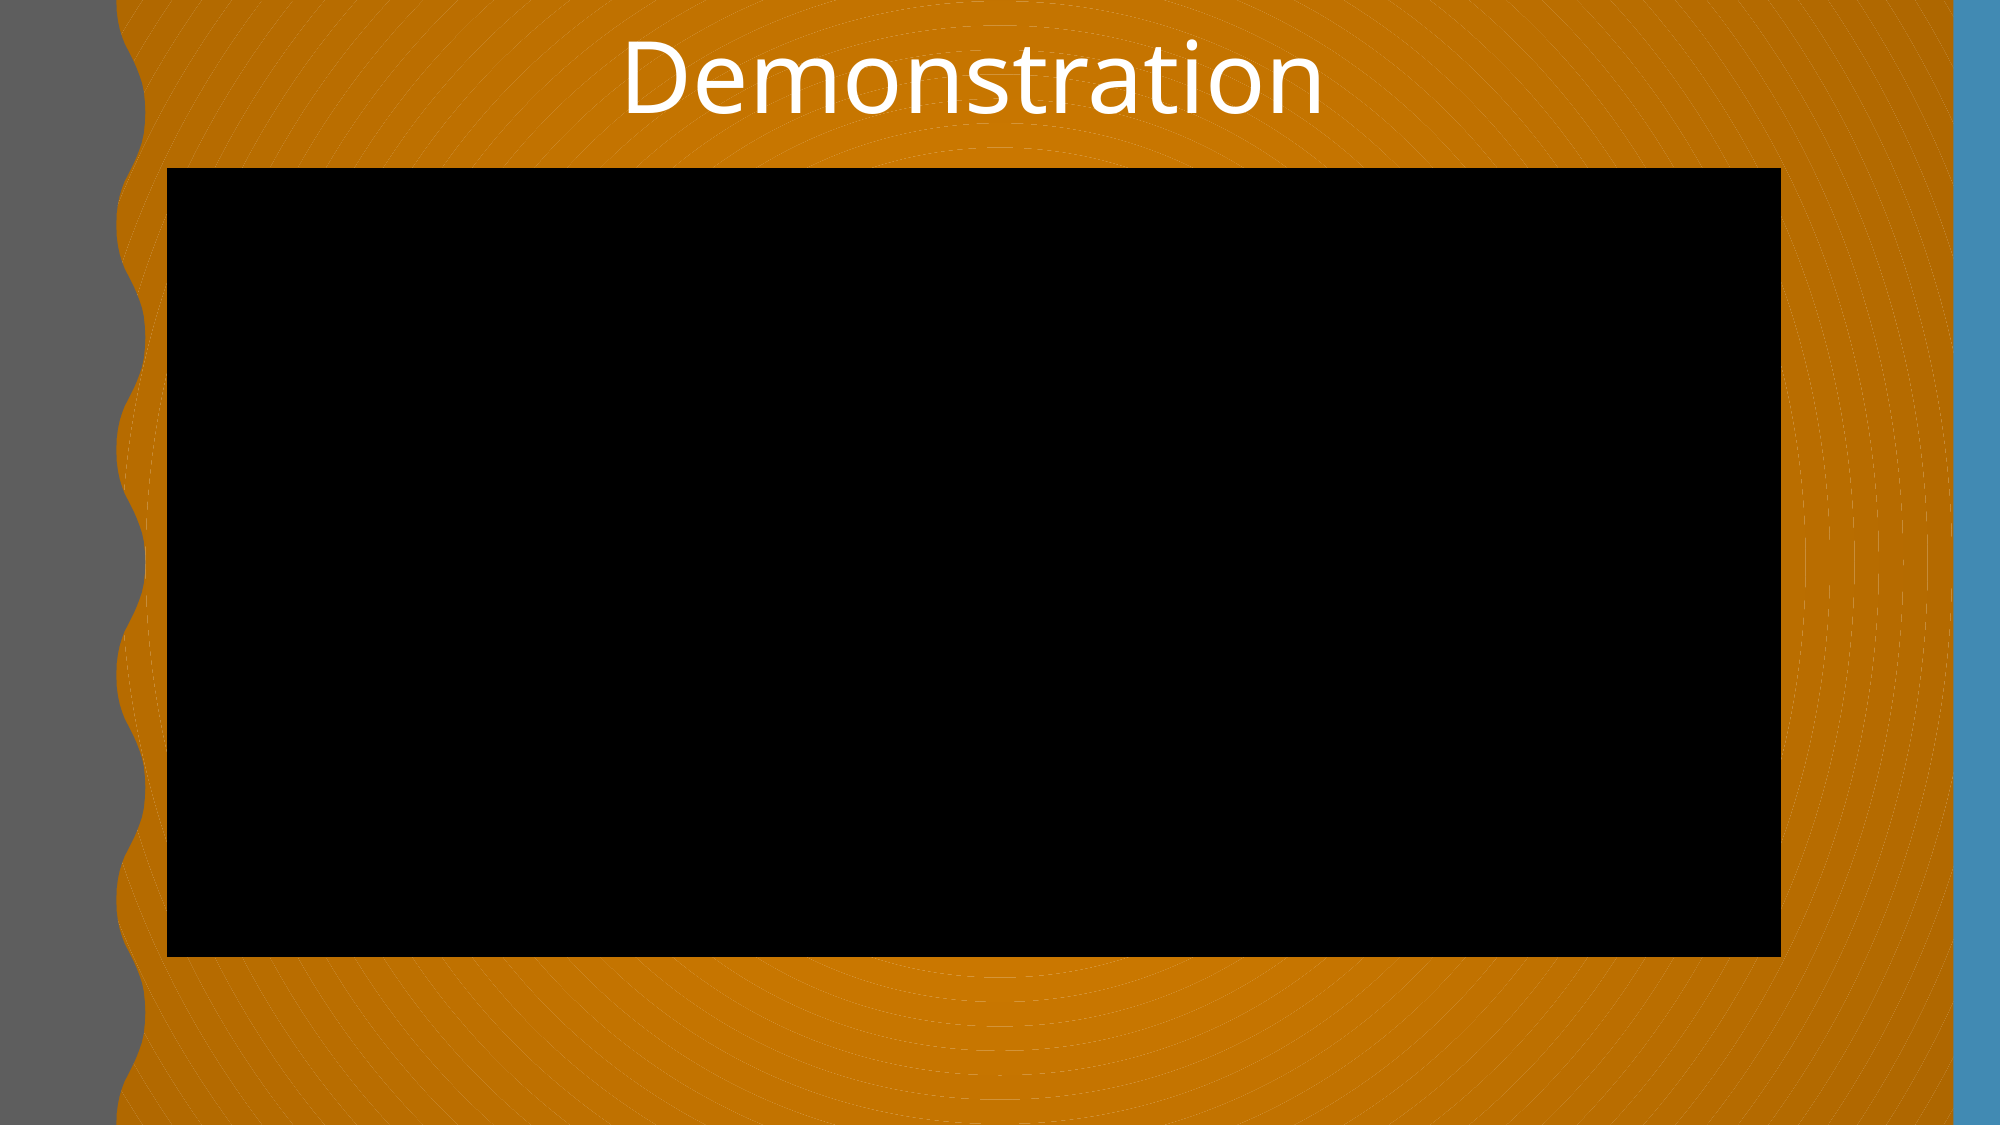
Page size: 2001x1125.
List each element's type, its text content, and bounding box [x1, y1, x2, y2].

text_box Demonstration [34, 5, 1914, 141]
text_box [166, 167, 1782, 958]
